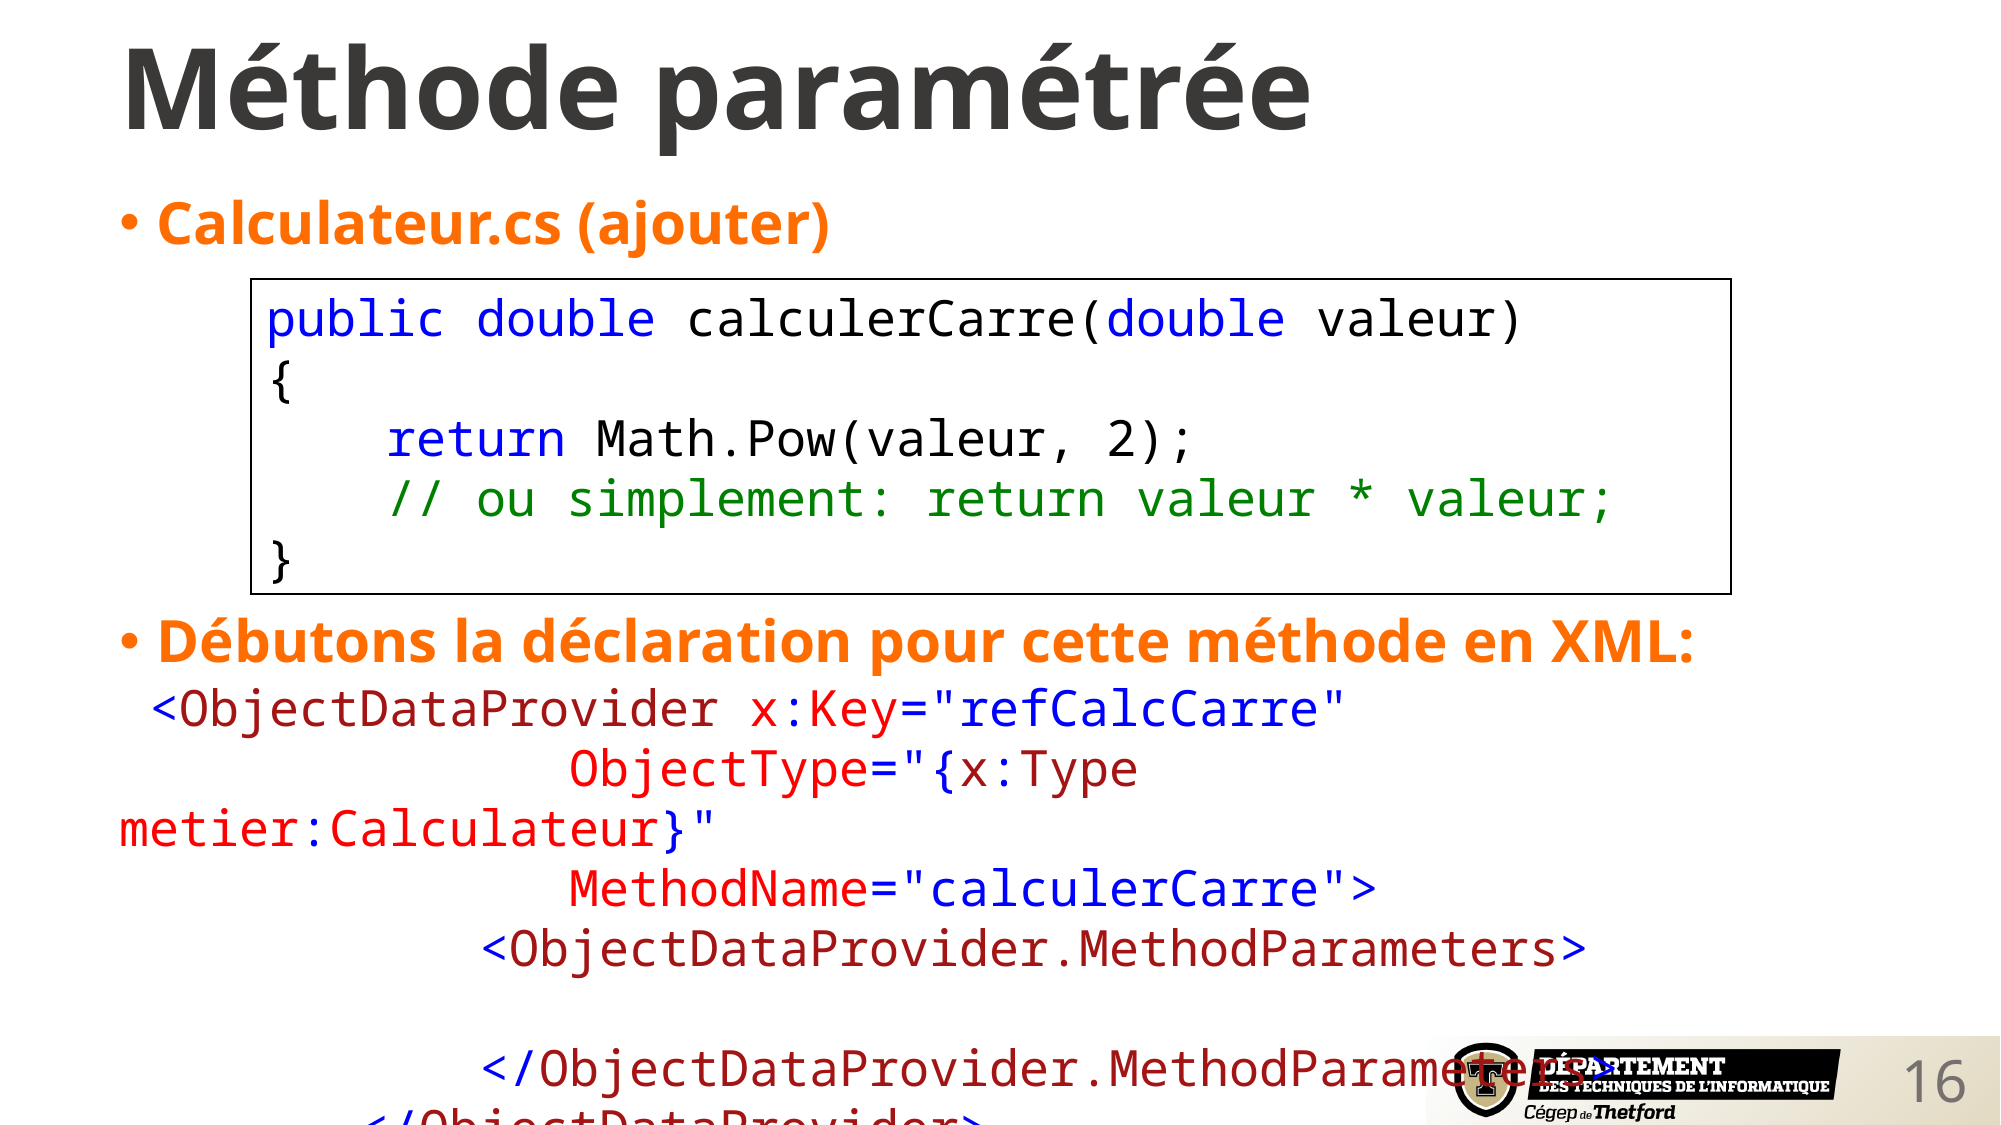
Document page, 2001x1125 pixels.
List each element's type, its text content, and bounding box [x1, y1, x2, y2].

picture [1724, 1036, 1870, 1125]
text_box public double calculerCarre(double valeur) { return Math.Pow(valeur, 2); // ou simplement: return valeur * valeur; } [250, 278, 1732, 595]
title Méthode paramétrée [104, 0, 2000, 186]
subtitle Calculateur.cs (ajouter) Débutons la déclaration pour cette méthode en XML: [104, 186, 2000, 1016]
text_box <ObjectDataProvider x:Key="refCalcCarre" ObjectType="{x:Type metier:Calculateur}" MethodName="calculerCarre"> <ObjectDataProvider.MethodParameters> </ObjectDataProvider.MethodParameters> </ObjectDataProvider> [104, 669, 1724, 1125]
